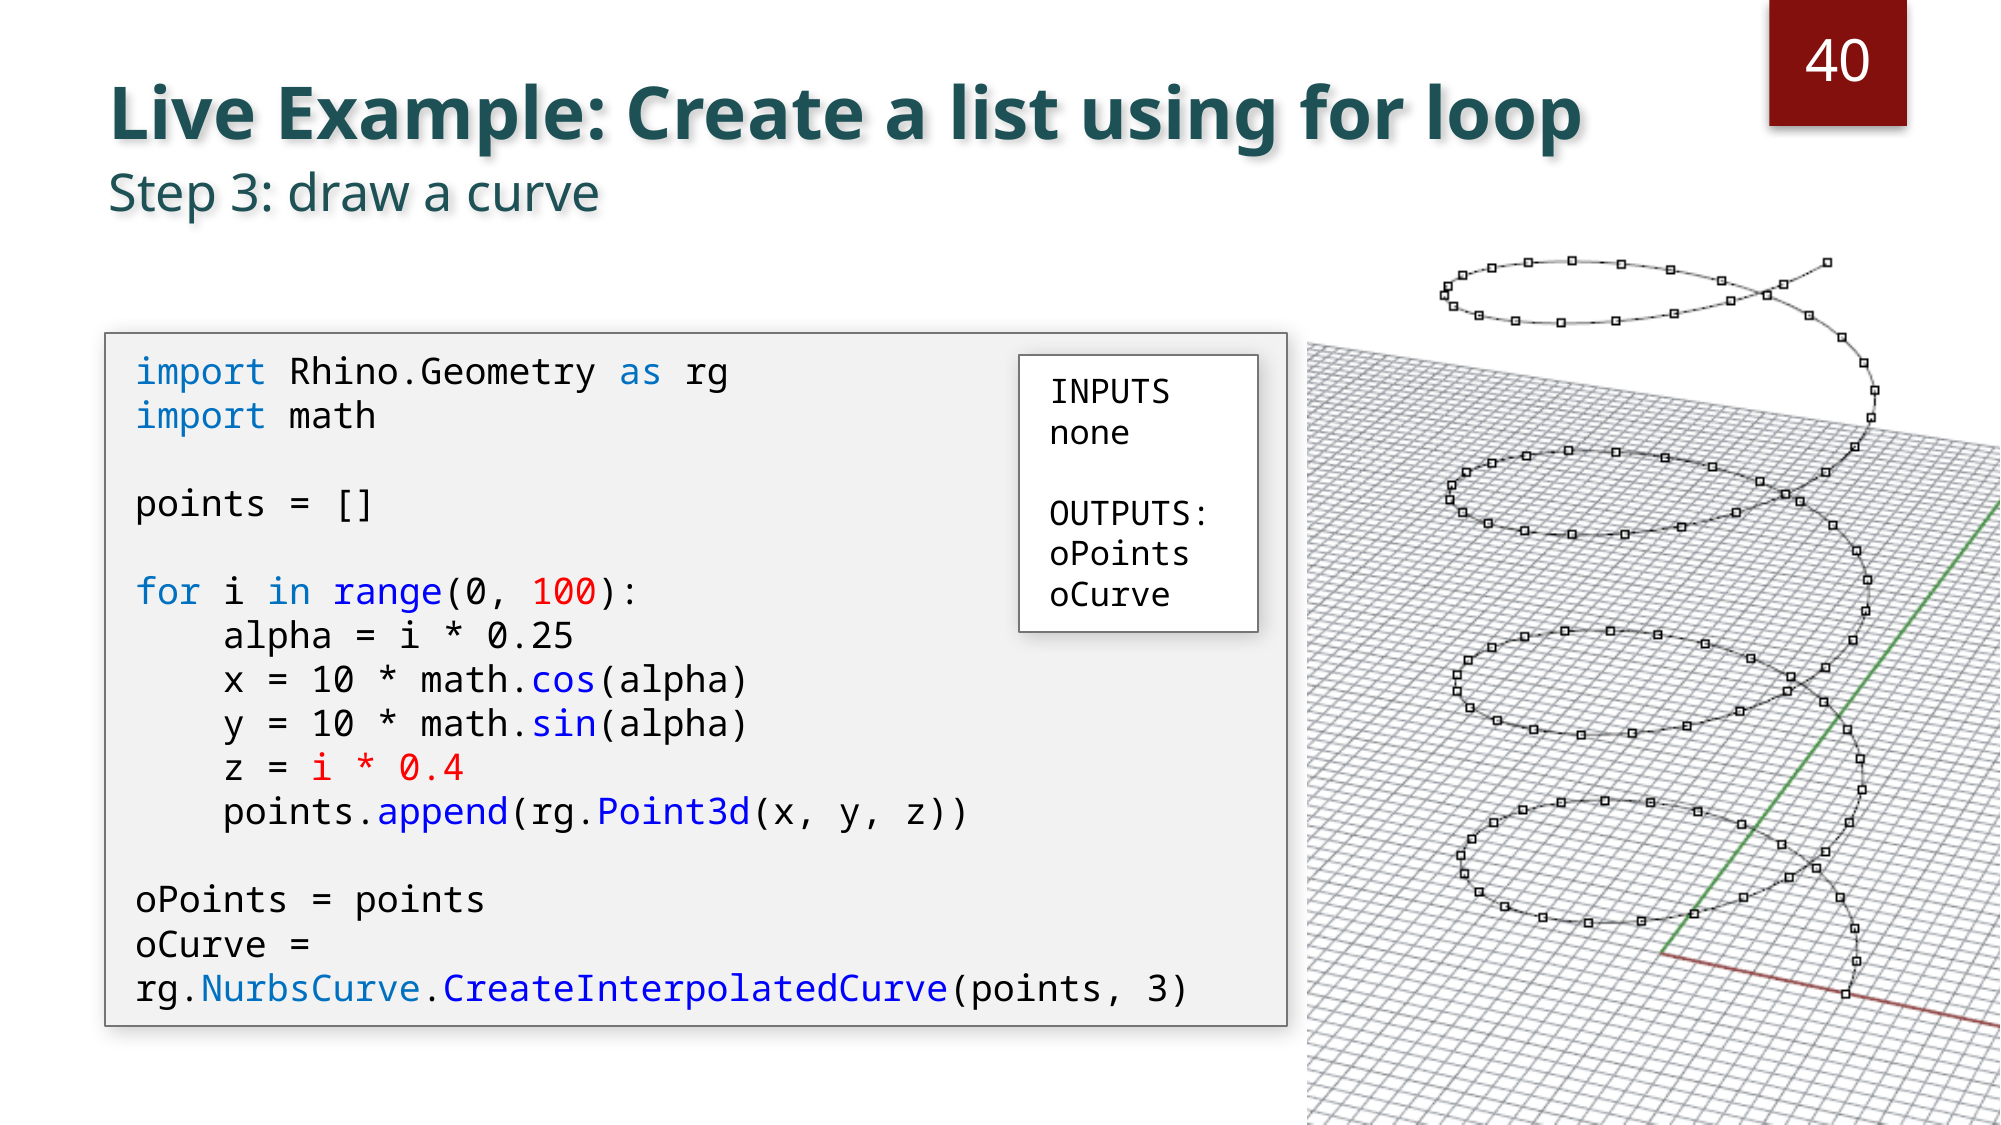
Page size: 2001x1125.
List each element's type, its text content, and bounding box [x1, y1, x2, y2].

text_box INPUTS none OUTPUTS: oPoints oCurve [1019, 355, 1258, 632]
slide_number 40 [1769, 0, 1907, 126]
picture [1306, 138, 2000, 1125]
text_box Step 3: draw a curve [93, 151, 1300, 248]
text_box import Rhino.Geometry as rg import math points = [] for i in range(0, 100): alpha = i * 0.25 x = 10 * math.cos(alpha) y = 10 * math.sin(alpha) z = i * 0.4 points.append(rg.Point3d(x, y, z)) oPoints = points oCurve = rg.NurbsCurve.CreateInterpolatedCurve(points, 3) [104, 332, 1287, 1026]
title Live Example: Create a list using for loop [93, 59, 1731, 151]
